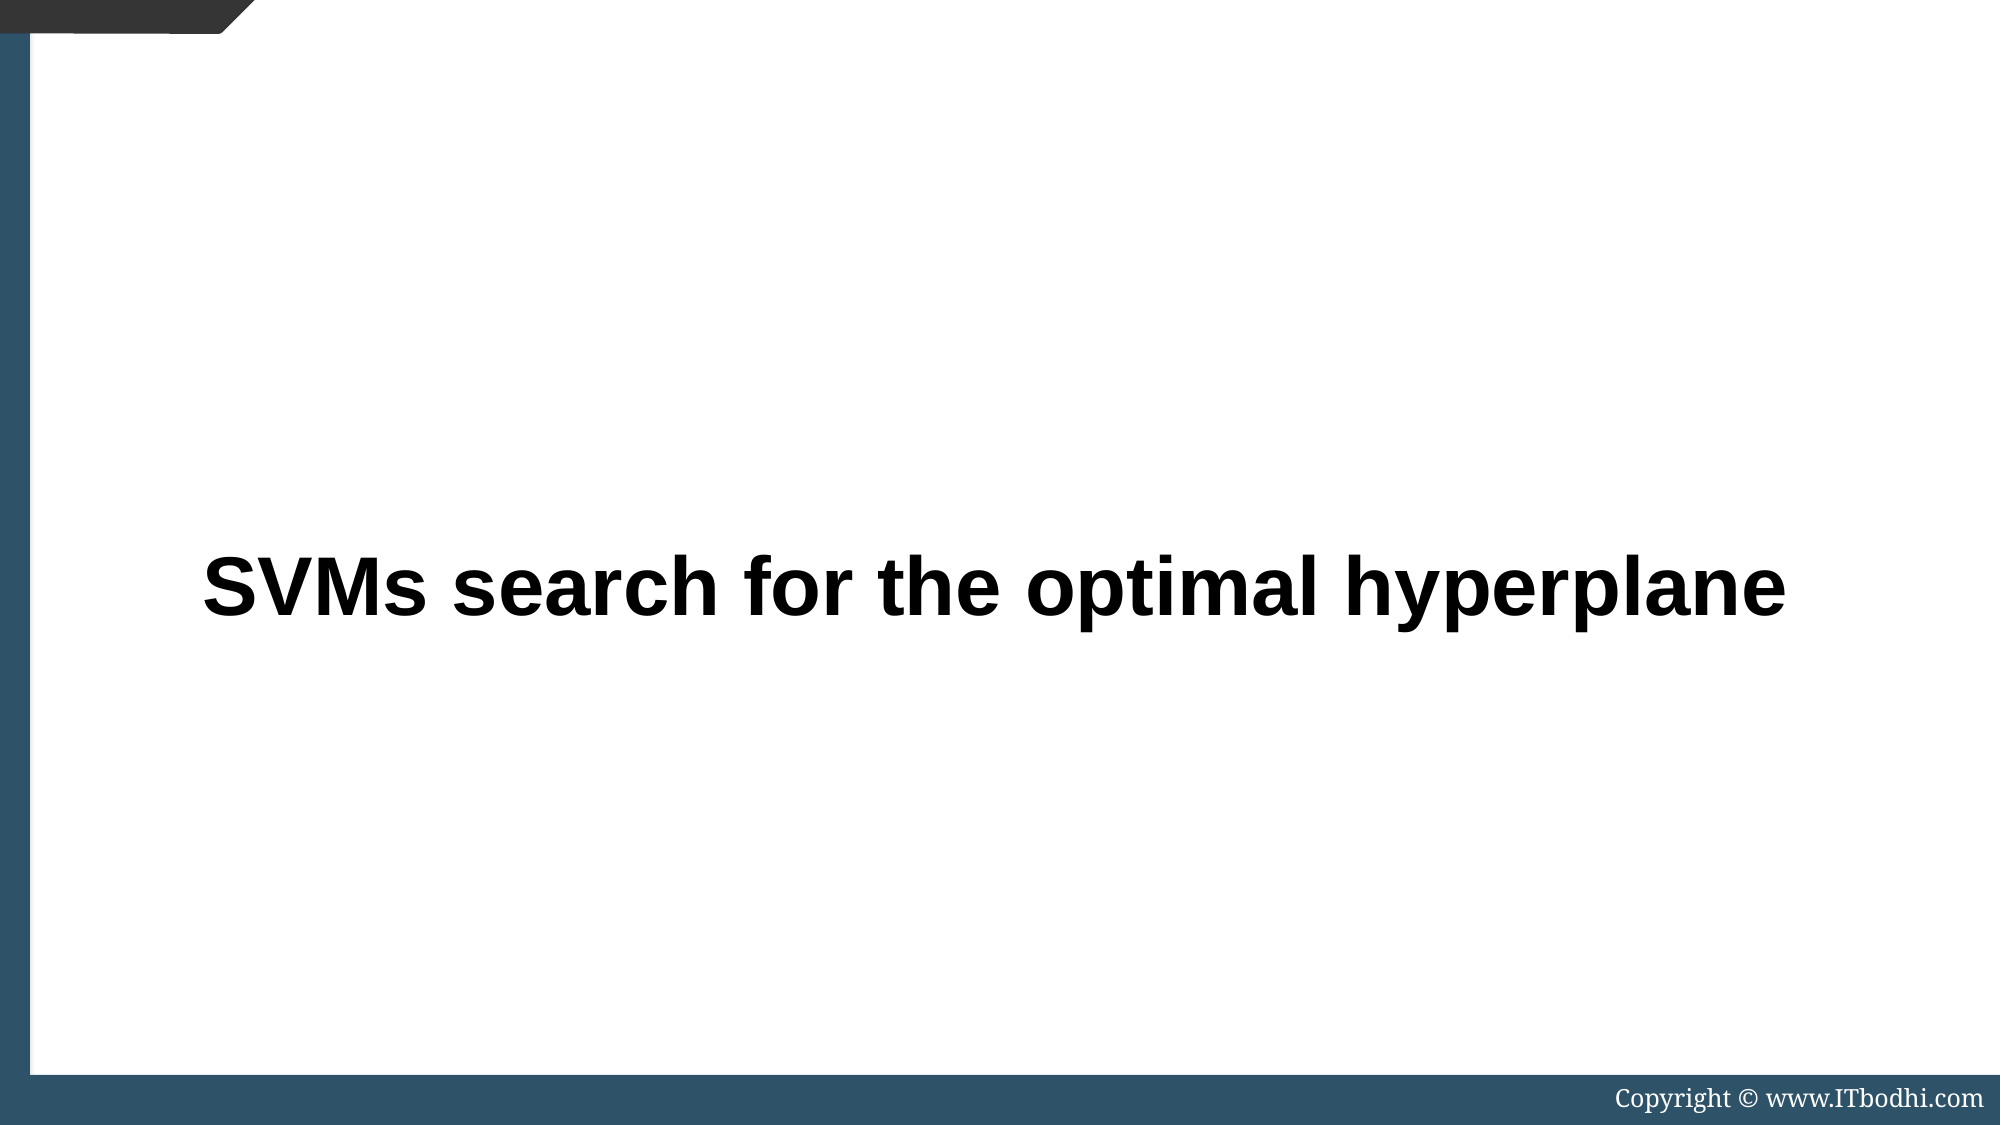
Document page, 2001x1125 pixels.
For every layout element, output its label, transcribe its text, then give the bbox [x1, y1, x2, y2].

text_box Copyright © www.ITbodhi.com [24, 1074, 2000, 1125]
text_box SVMs search for the optimal hyperplane [187, 525, 1850, 640]
